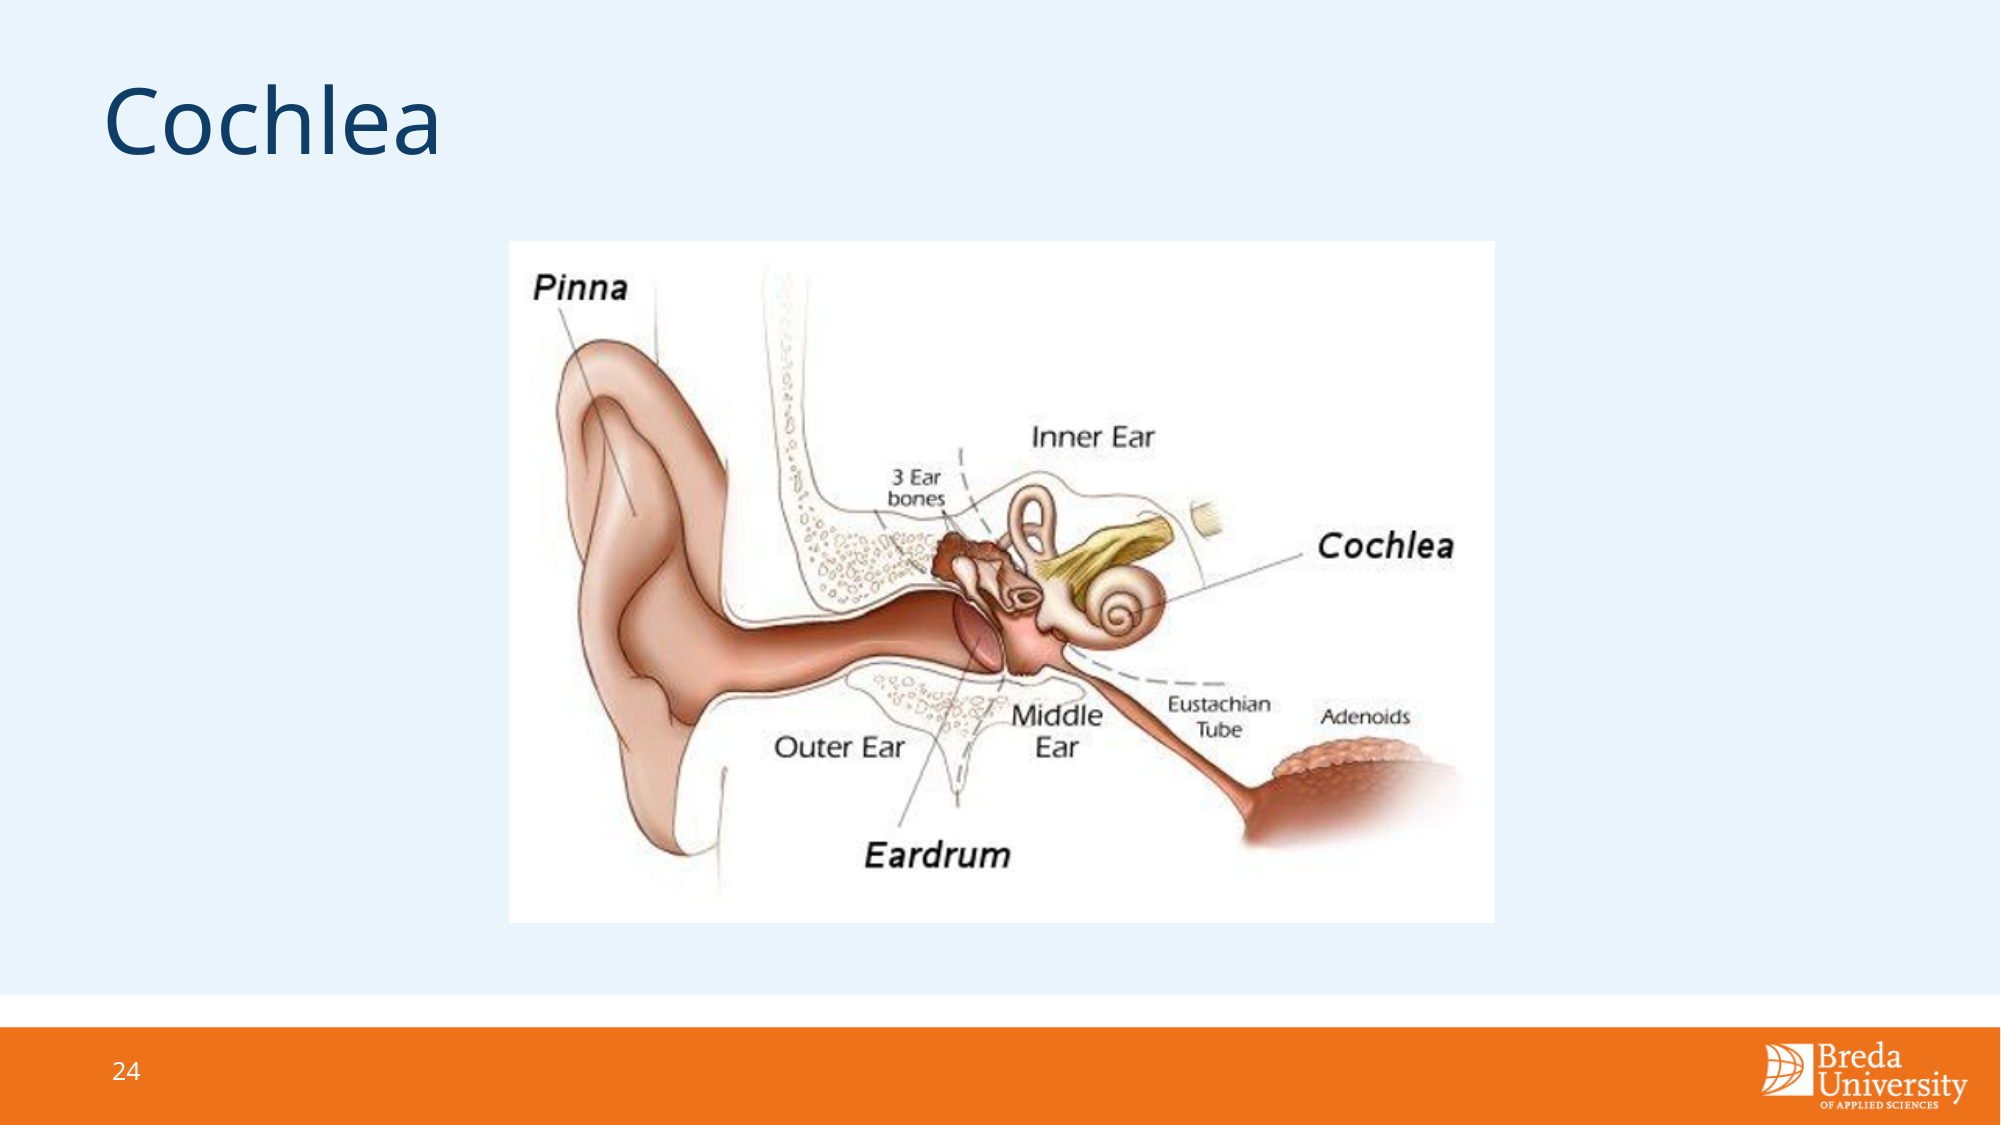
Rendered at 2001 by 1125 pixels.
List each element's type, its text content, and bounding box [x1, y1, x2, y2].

title Cochlea [88, 67, 1917, 210]
slide_number 24 [97, 1042, 198, 1103]
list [509, 241, 1495, 923]
picture [0, 0, 2001, 1125]
